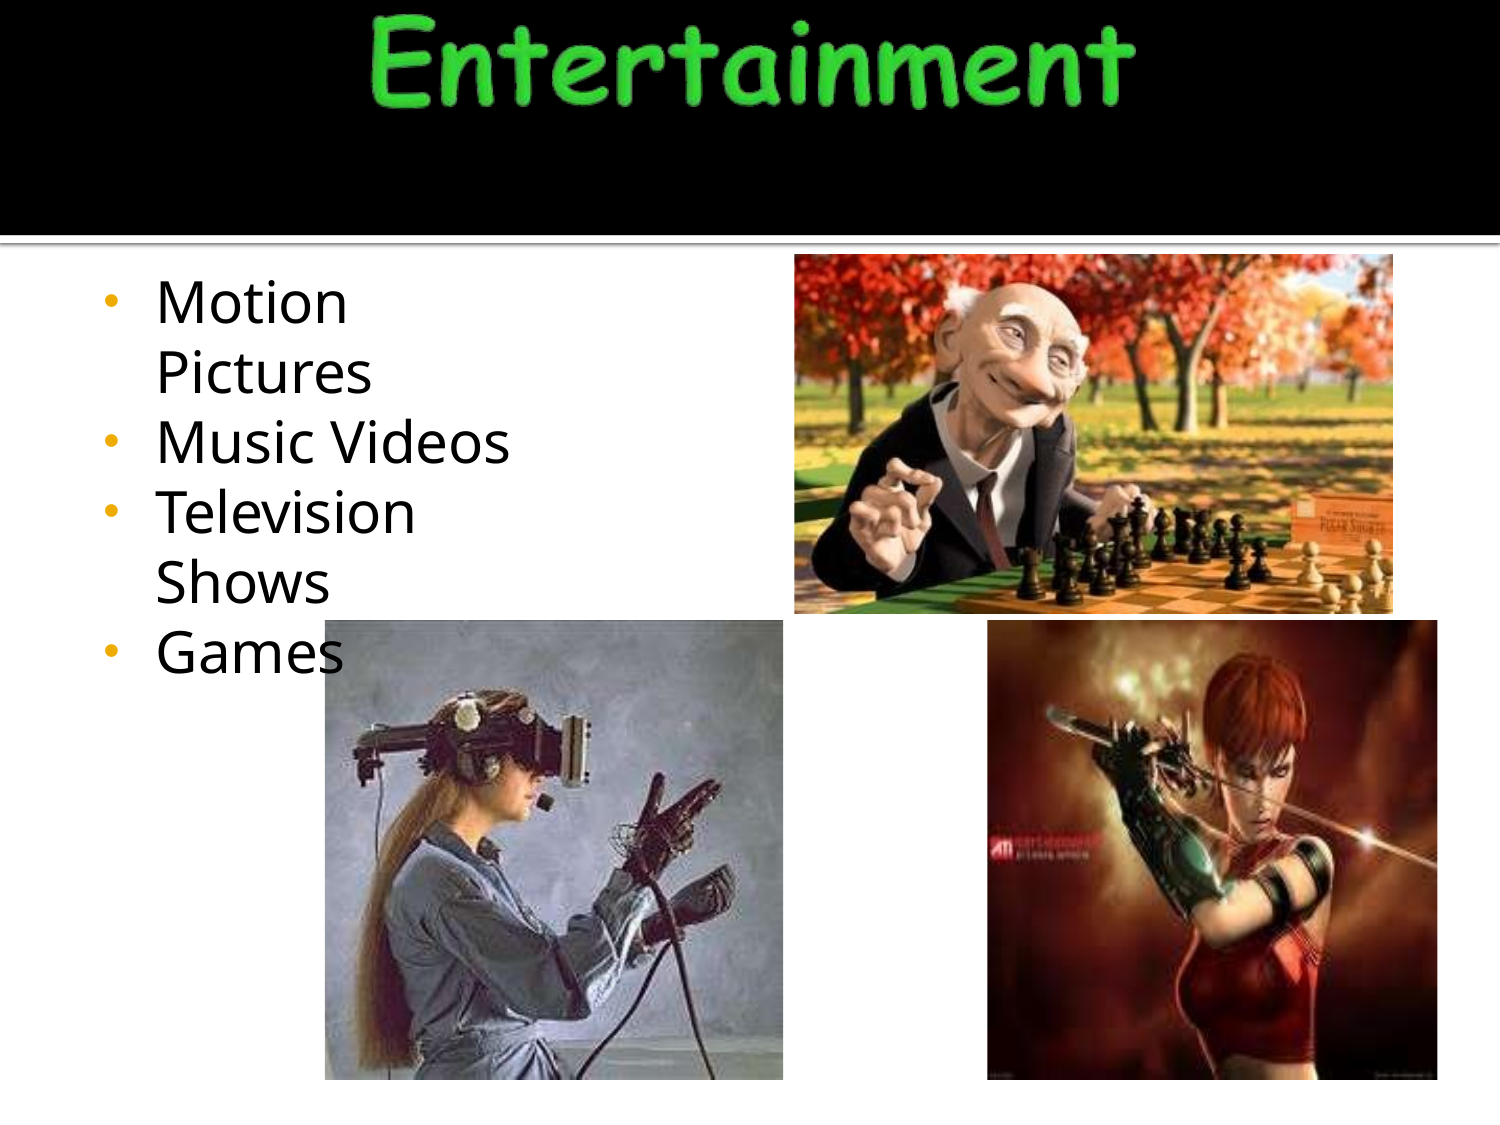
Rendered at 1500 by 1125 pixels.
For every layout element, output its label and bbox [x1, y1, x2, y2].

text_box [0, 0, 1500, 1080]
